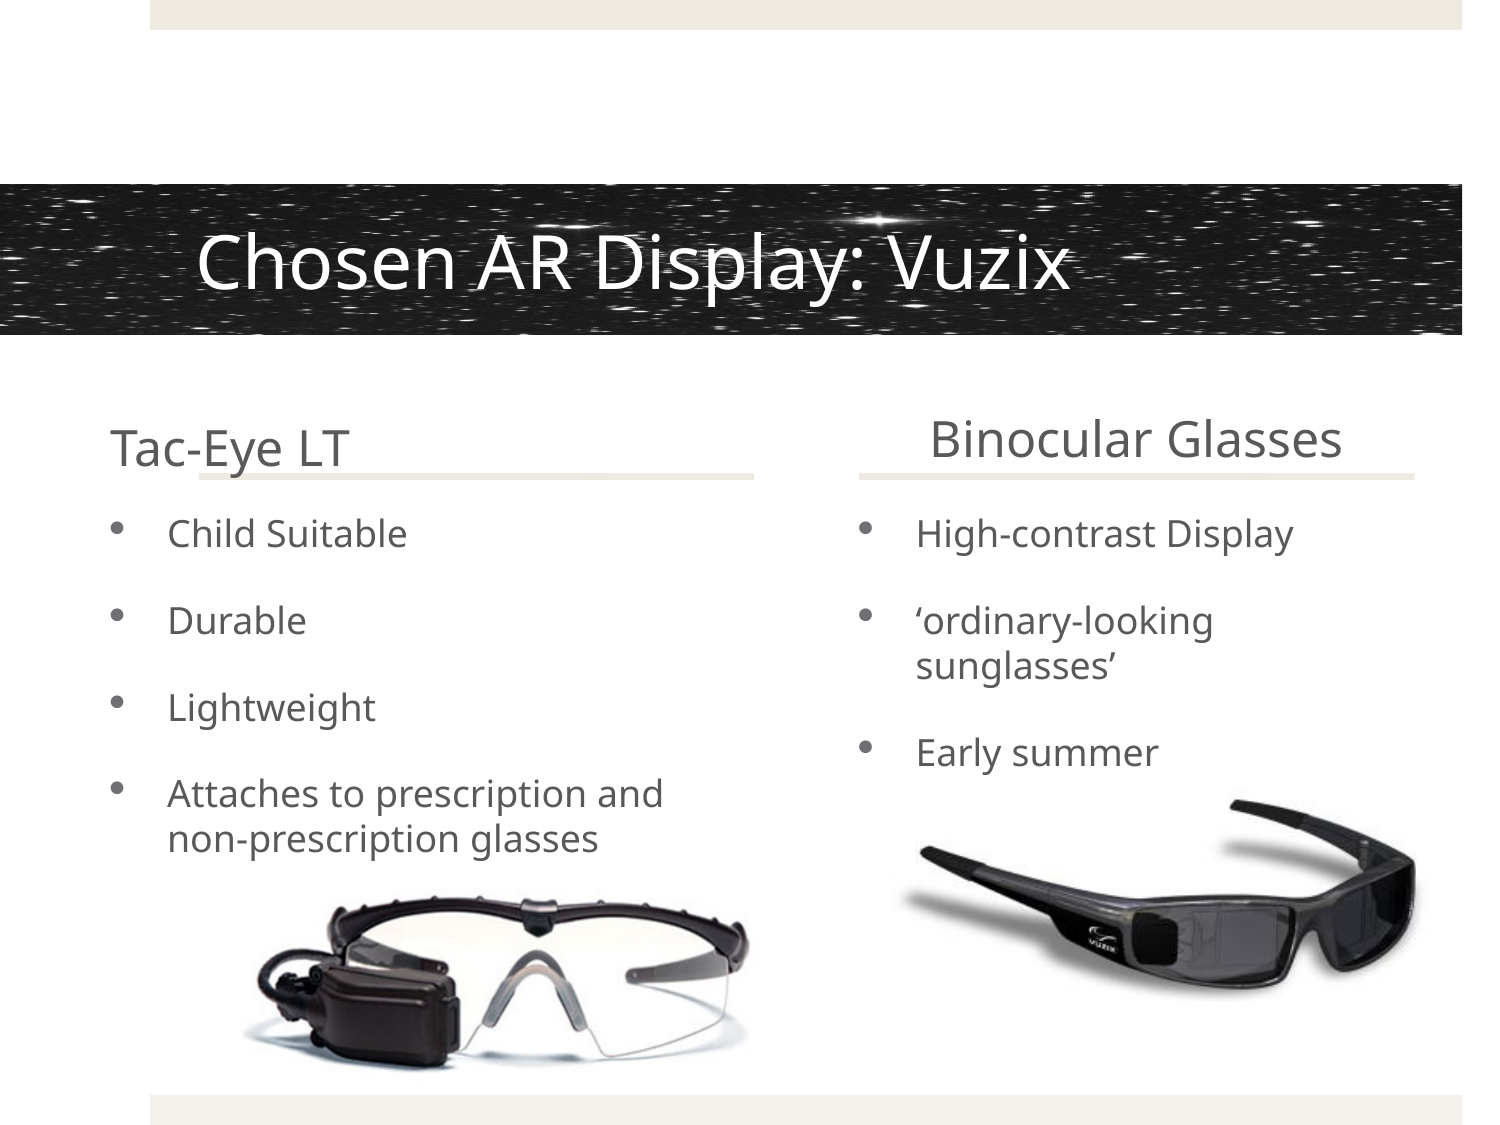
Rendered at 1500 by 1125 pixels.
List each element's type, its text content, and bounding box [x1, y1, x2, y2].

list Child Suitable Durable Lightweight Attaches to prescription and non-prescription glasses [95, 502, 681, 1030]
list High-contrast Display ‘ordinary-looking sunglasses’ Early summer [844, 502, 1430, 1030]
picture [891, 789, 1430, 1008]
title Chosen AR Display: Vuzix [0, 184, 1463, 335]
list Tac-Eye LT [95, 339, 681, 484]
list Binocular Glasses [844, 331, 1430, 475]
picture [230, 857, 770, 1084]
